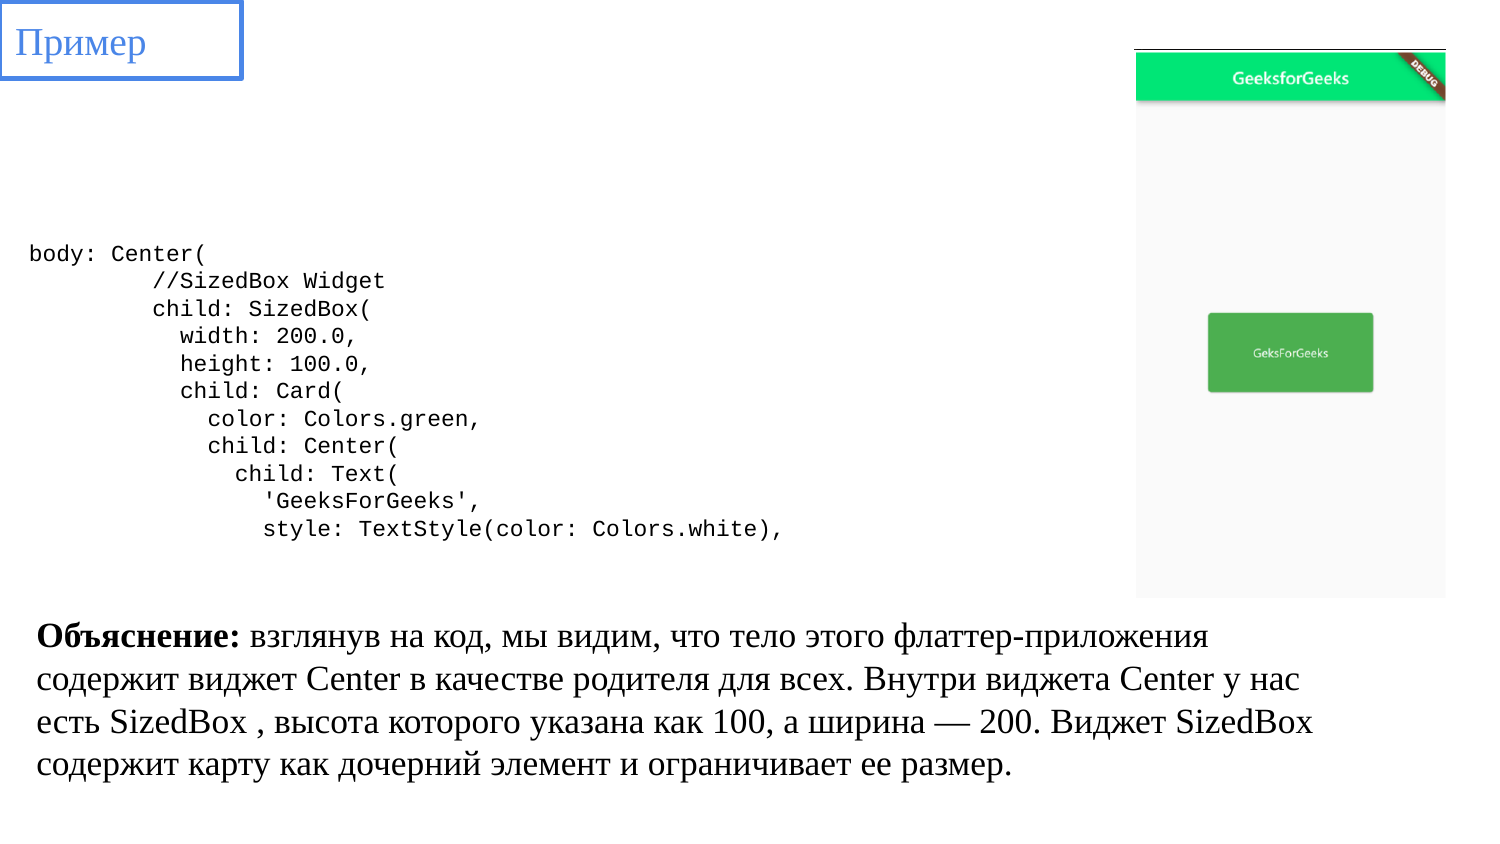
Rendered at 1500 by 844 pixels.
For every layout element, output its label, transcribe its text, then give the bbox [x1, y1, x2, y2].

picture [1134, 49, 1447, 598]
text_box Пример [0, 1, 242, 79]
text_box Объяснение: взглянув на код, мы видим, что тело этого флаттер-приложения содержит виджет Center в качестве родителя для всех. Внутри виджета Center у нас есть SizedBox , высота которого указана как 100, а ширина — 200. Виджет SizedBox содержит карту как дочерний элемент и ограничивает ее размер. [21, 597, 1360, 798]
text_box [0, 0, 495, 66]
text_box body: Center( //SizedBox Widget child: SizedBox( width: 200.0, height: 100.0, child: Card( color: Colors.green, child: Center( child: Text( 'GeeksForGeeks', style: TextStyle(color: Colors.white), [0, 223, 907, 556]
